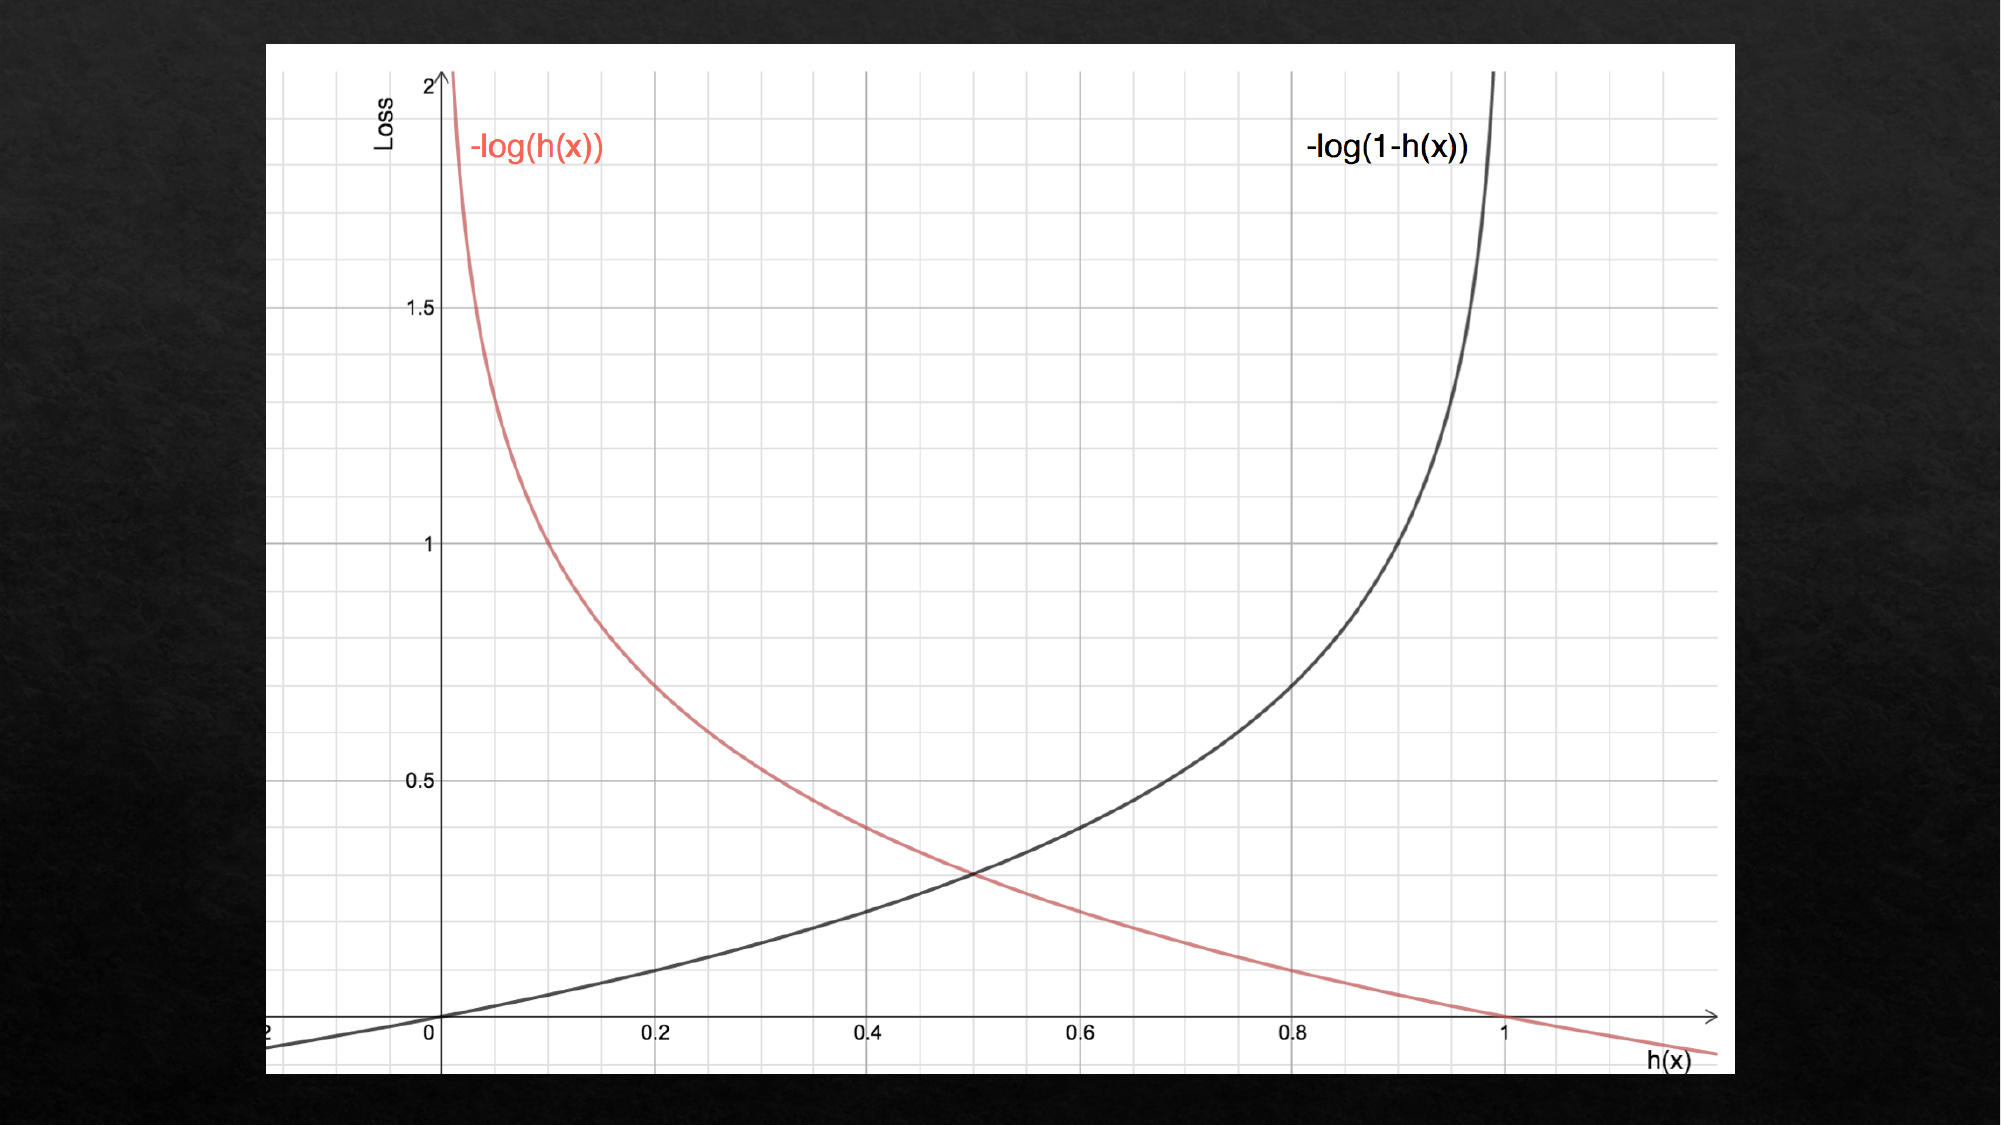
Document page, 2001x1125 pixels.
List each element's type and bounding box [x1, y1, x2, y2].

picture [265, 43, 1735, 1074]
